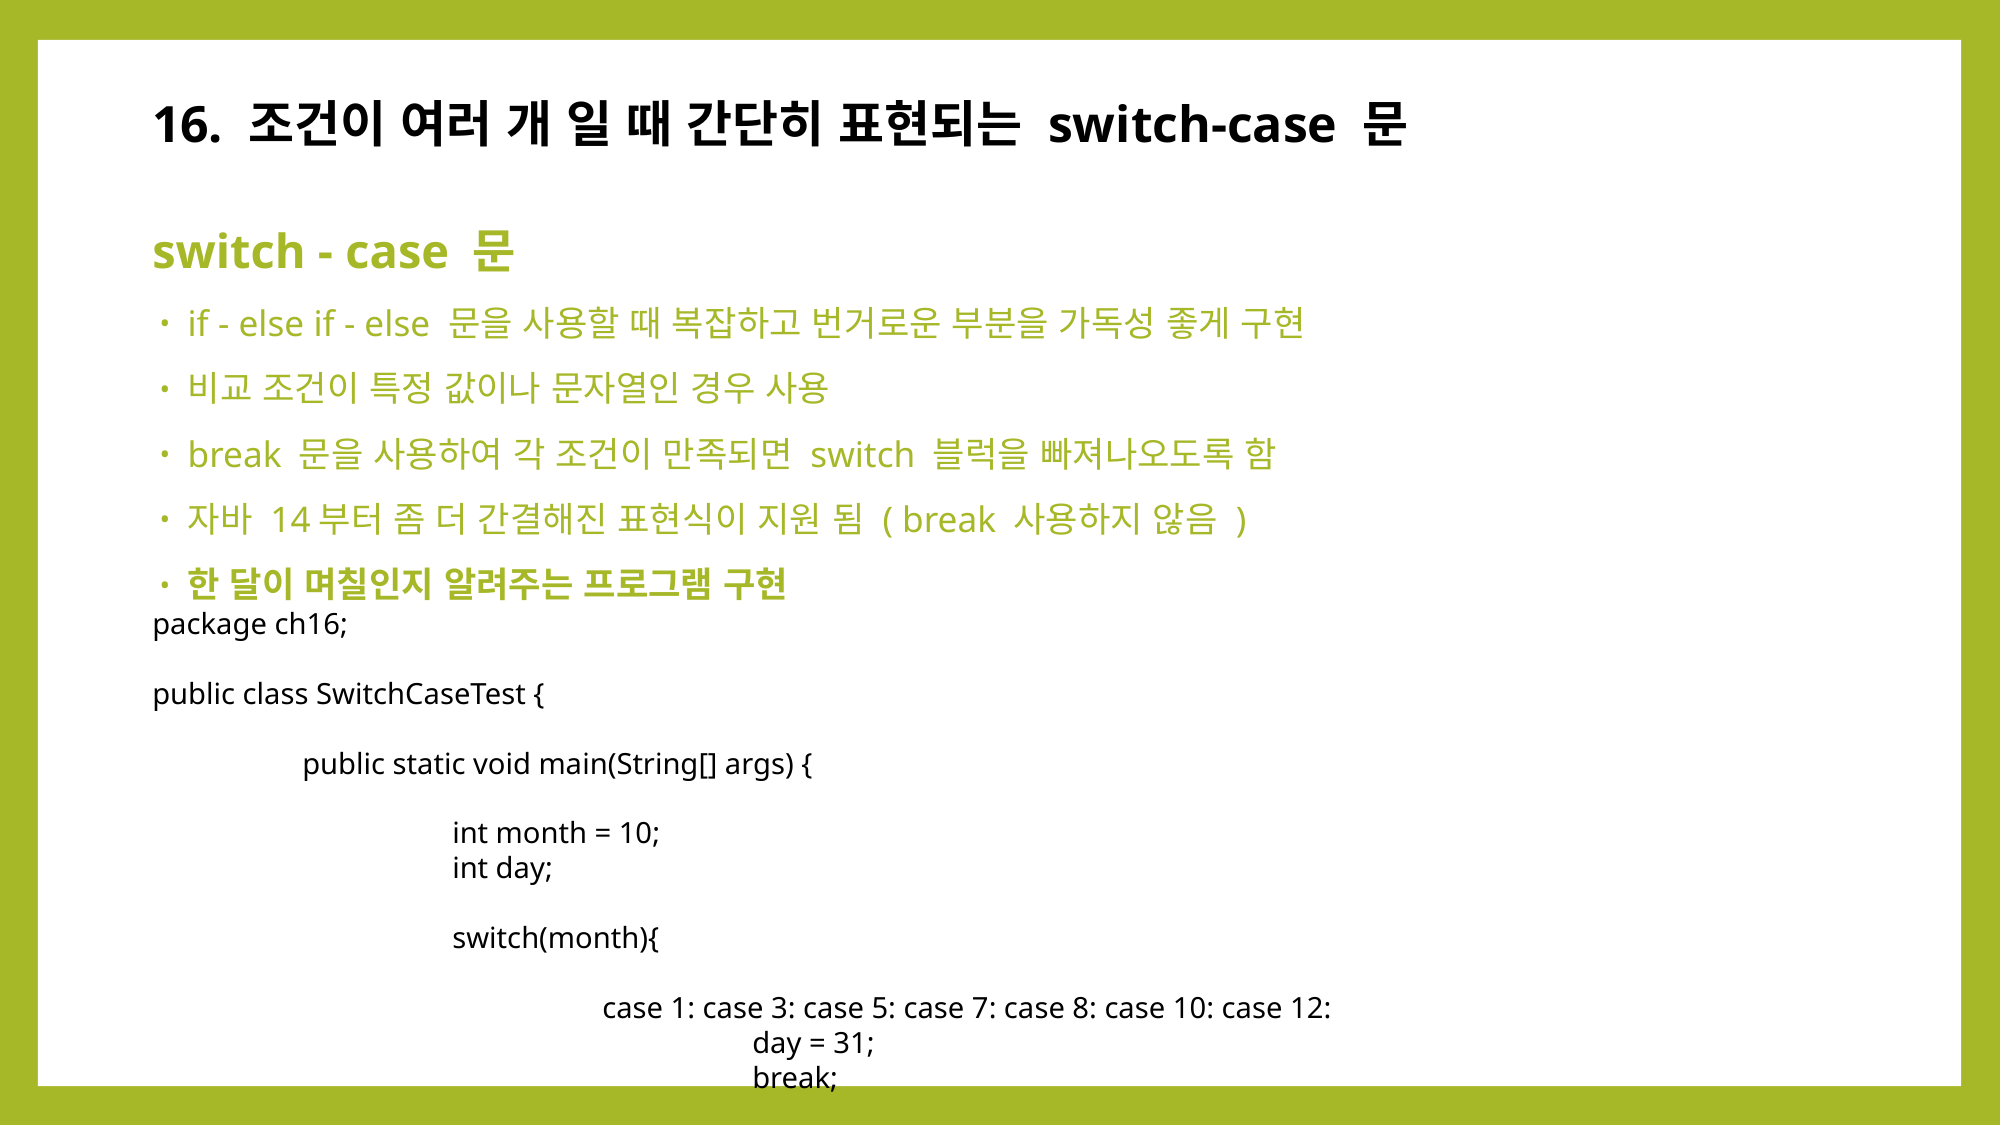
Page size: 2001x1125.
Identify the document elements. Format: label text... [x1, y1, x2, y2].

text_box 16. 조건이 여러 개 일 때 간단히 표현되는 switch-case 문 [137, 85, 1574, 161]
text_box package ch16; public class SwitchCaseTest { public static void main(String[] args) { int month = 10; int day; switch(month){ case 1: case 3: case 5: case 7: case 8: case 10: case 12: day = 31; break; [137, 597, 1931, 1102]
list switch - case 문 if - else if - else 문을 사용할 때 복잡하고 번거로운 부분을 가독성 좋게 구현 비교 조건이 특정 값이나 문자열인 경우 사용 break 문을 사용하여 각 조건이 만족되면 switch 블럭을 빠져나오도록 함 자바 14부터 좀 더 간결해진 표현식이 지원 됨 ( break 사용하지 않음 ) 한 달이 며칠인지 알려주는 프로그램 구현 [137, 220, 1863, 597]
